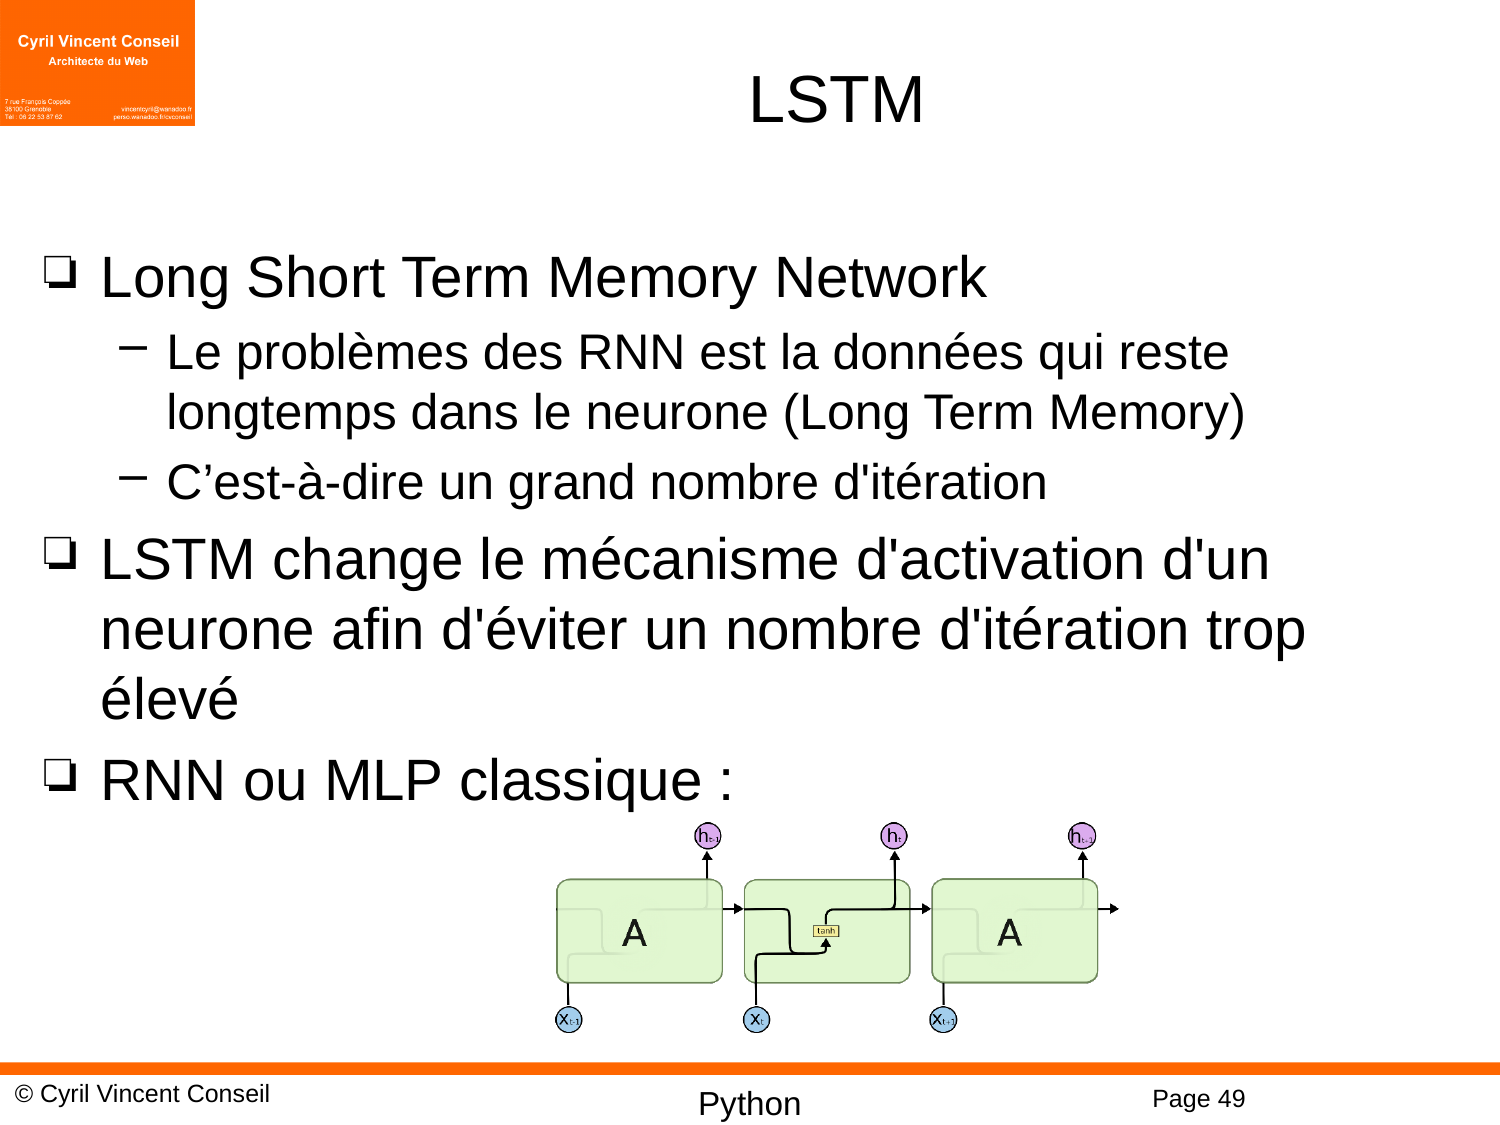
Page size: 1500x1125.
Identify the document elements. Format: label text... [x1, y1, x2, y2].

picture [0, 0, 195, 126]
picture [555, 822, 1119, 1034]
list Long Short Term Memory Network Le problèmes des RNN est la données qui reste longtemps dans le neurone (Long Term Memory) C’est-à-dire un grand nombre d'itération LSTM change le mécanisme d'activation d'un neurone afin d'éviter un nombre d'itération trop élevé RNN ou MLP classique : [29, 231, 1468, 1059]
title LSTM [194, 2, 1480, 190]
